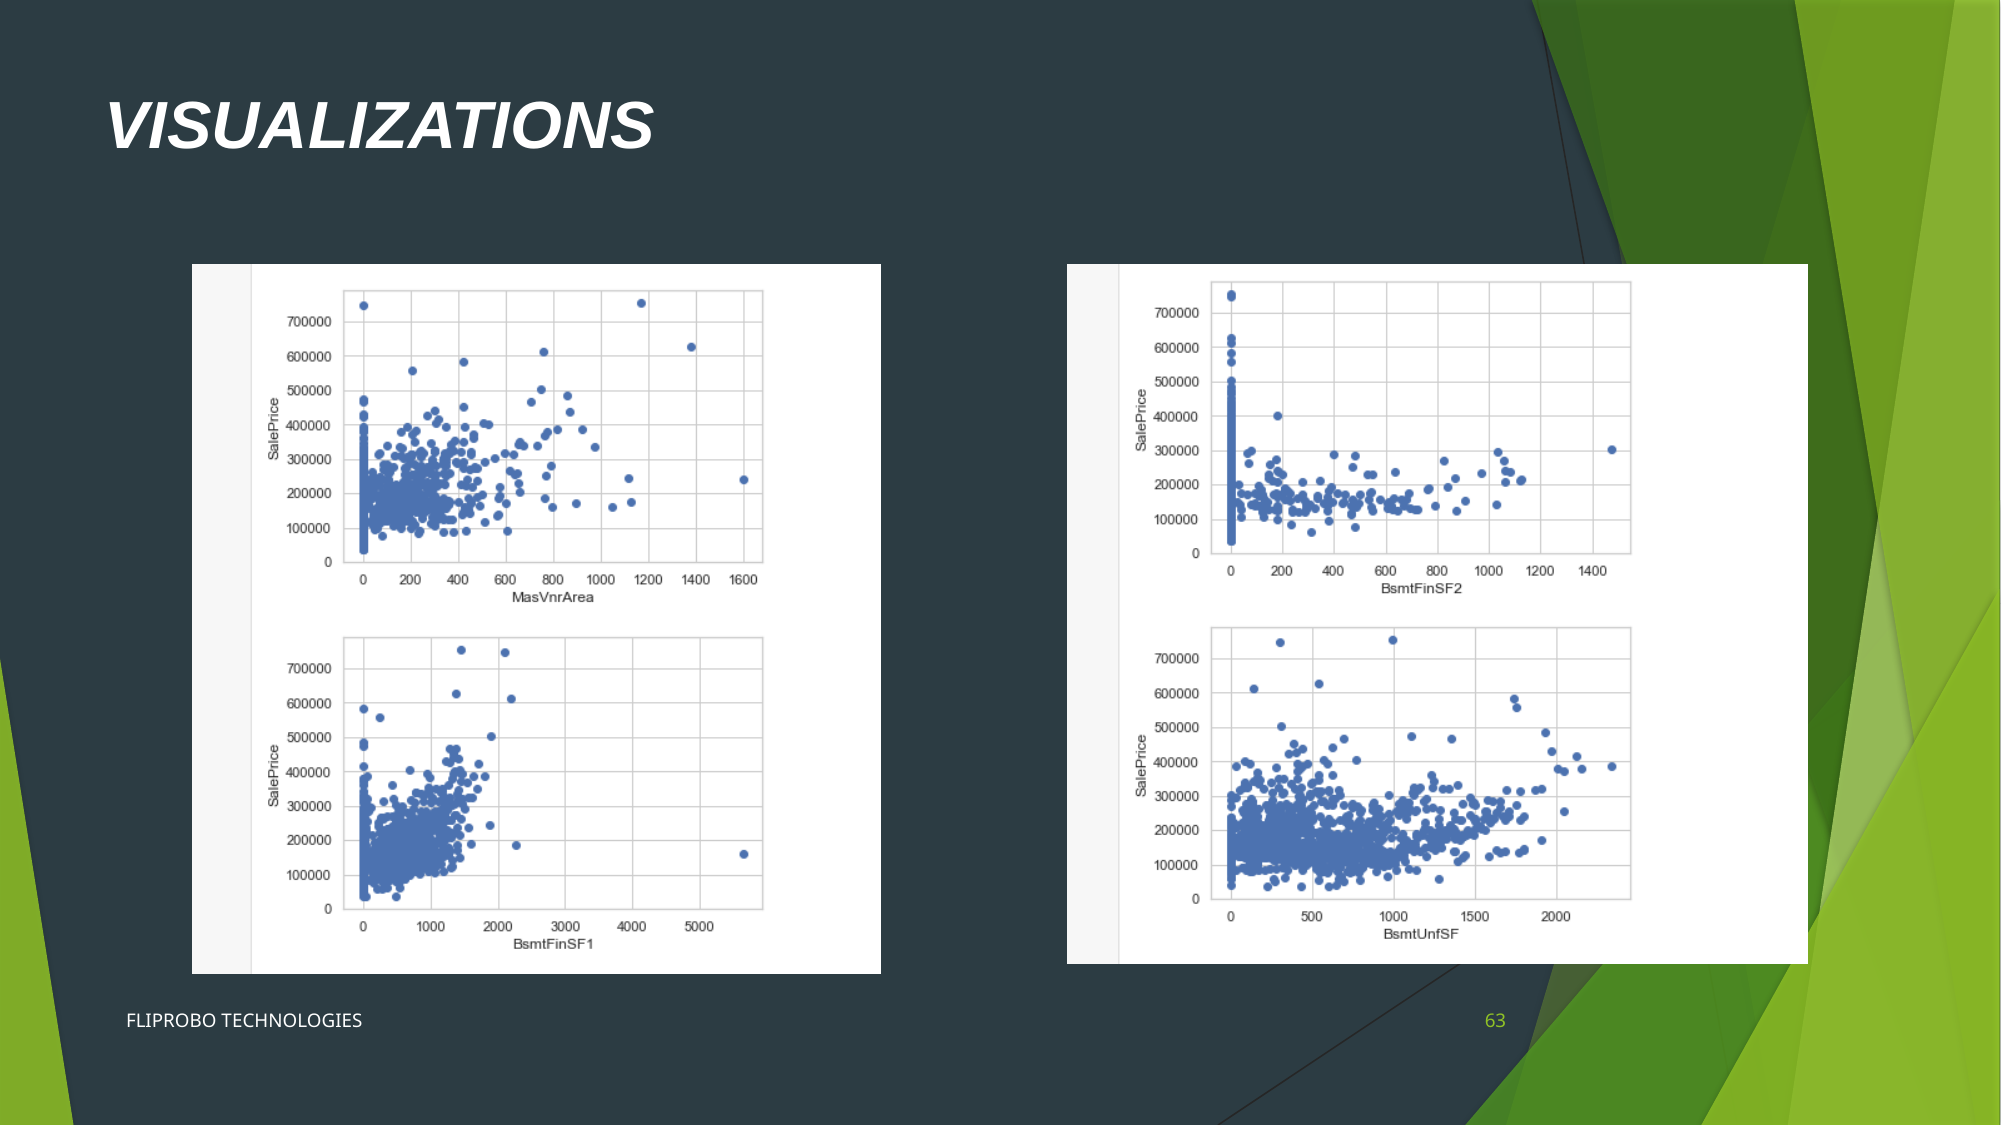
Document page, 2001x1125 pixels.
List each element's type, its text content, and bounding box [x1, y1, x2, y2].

slide_number 63 [1409, 991, 1522, 1051]
footer FLIPROBO TECHNOLOGIES [111, 991, 1145, 1051]
text_box VISUALIZATIONS [89, 74, 1673, 170]
picture [191, 263, 882, 974]
picture [1066, 263, 1808, 964]
